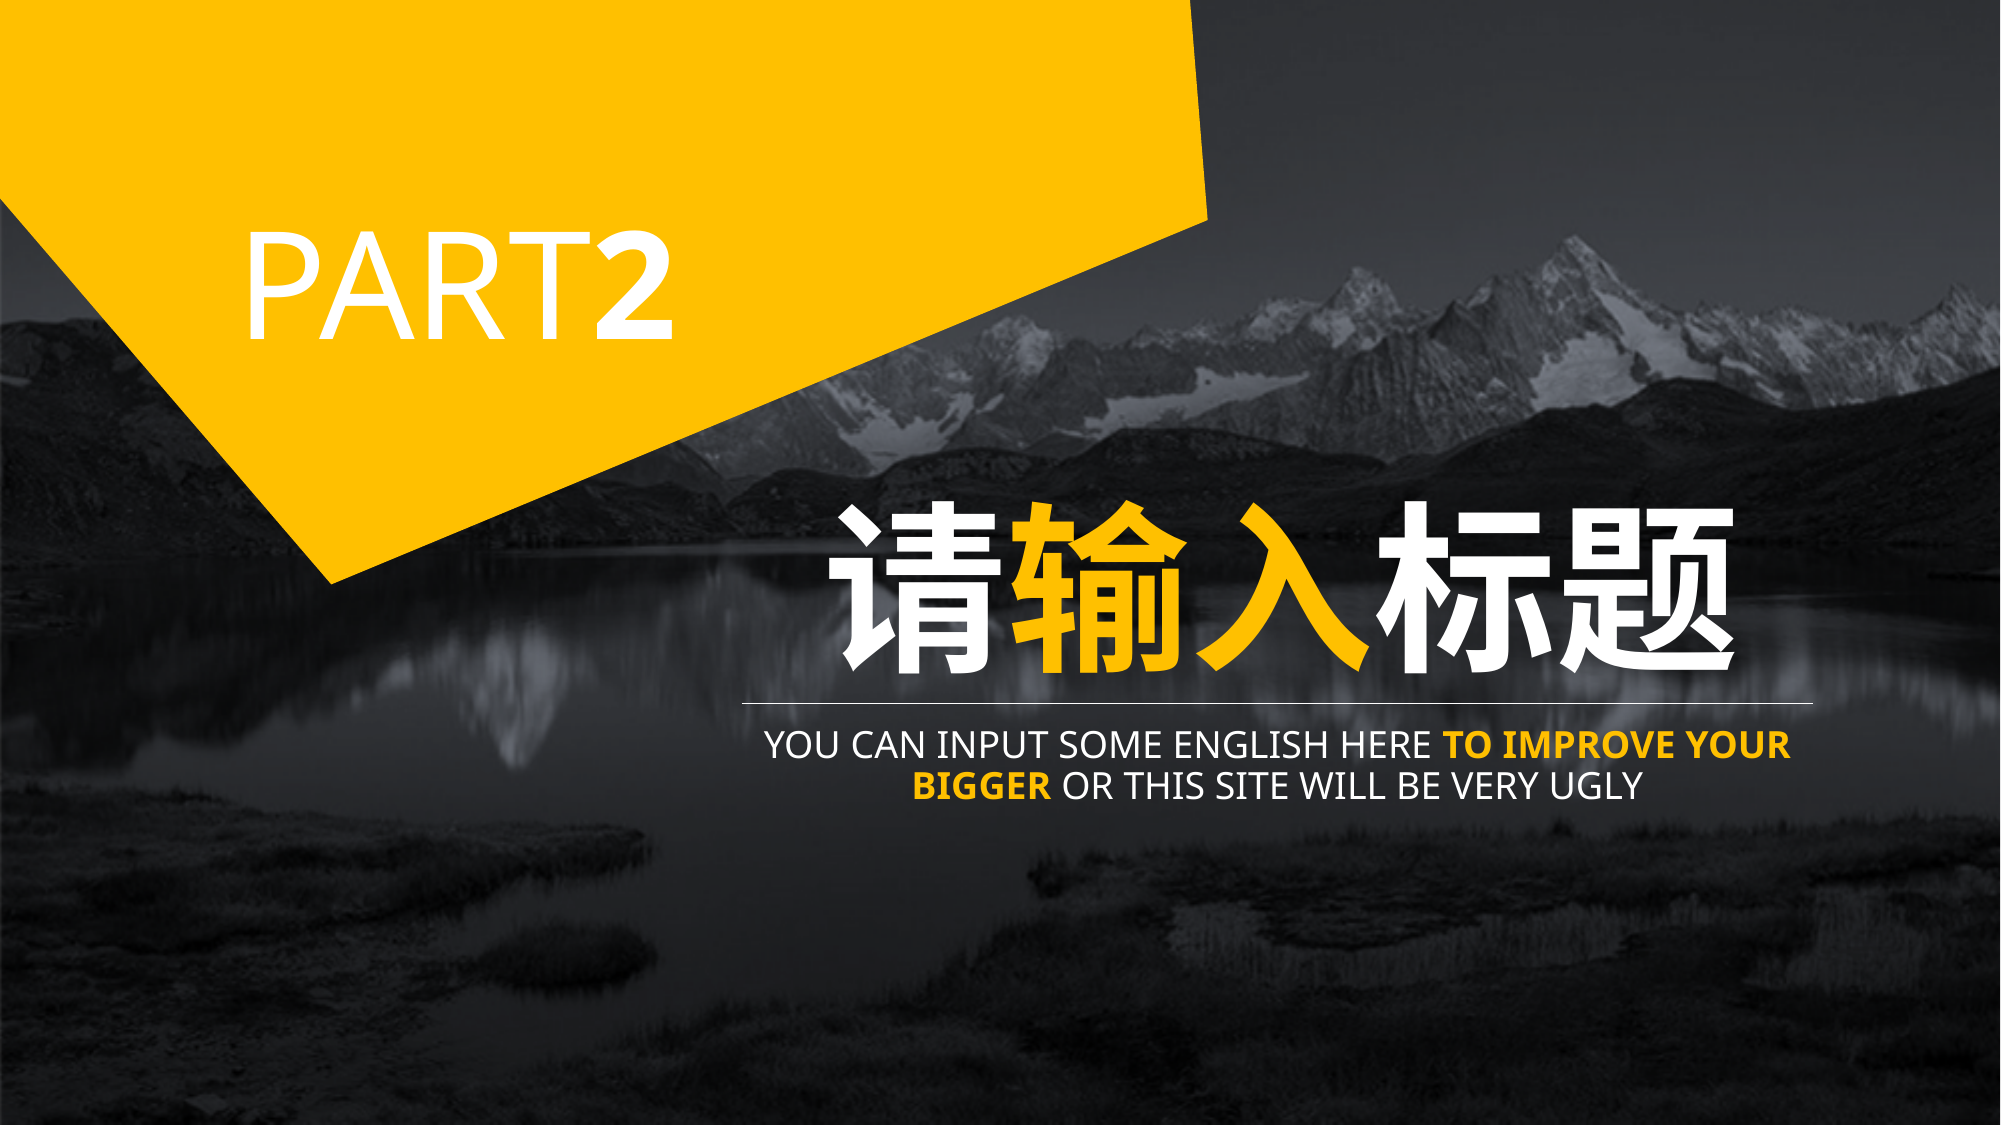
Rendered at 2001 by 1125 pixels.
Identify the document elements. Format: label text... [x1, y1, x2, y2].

text_box [0, 0, 1209, 586]
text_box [732, 466, 1822, 816]
text_box [0, 0, 2000, 1125]
text_box PART2 [221, 182, 693, 378]
